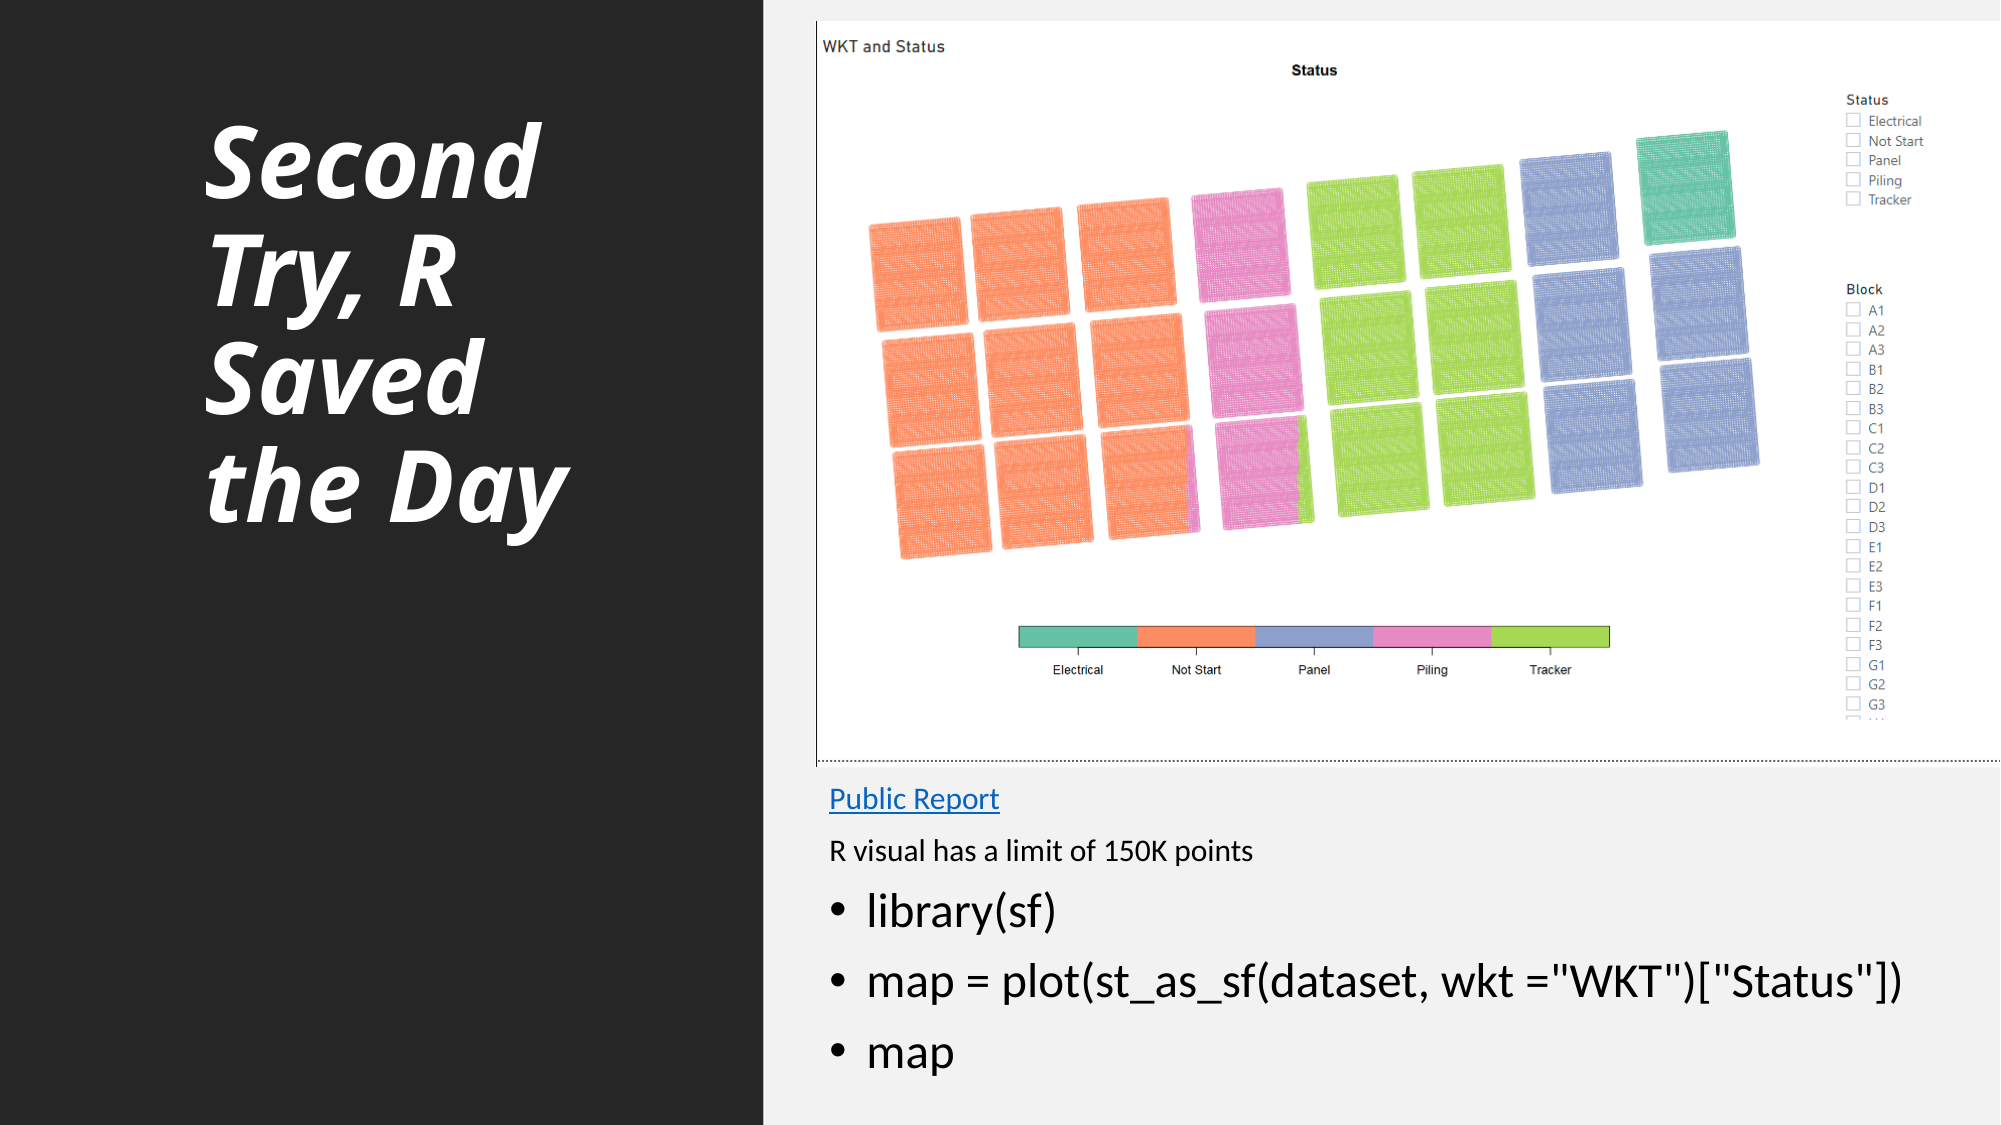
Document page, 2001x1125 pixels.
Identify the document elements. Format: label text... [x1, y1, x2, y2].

list Public Report R visual has a limit of 150K points library(sf) map = plot(st_as_sf(dataset, wkt ="WKT")["Status"]) map [814, 775, 1988, 1090]
picture [814, 21, 2000, 767]
text_box [764, 0, 2000, 1125]
text_box [0, 0, 764, 1125]
title Second Try, R Saved the Day [189, 104, 668, 1020]
